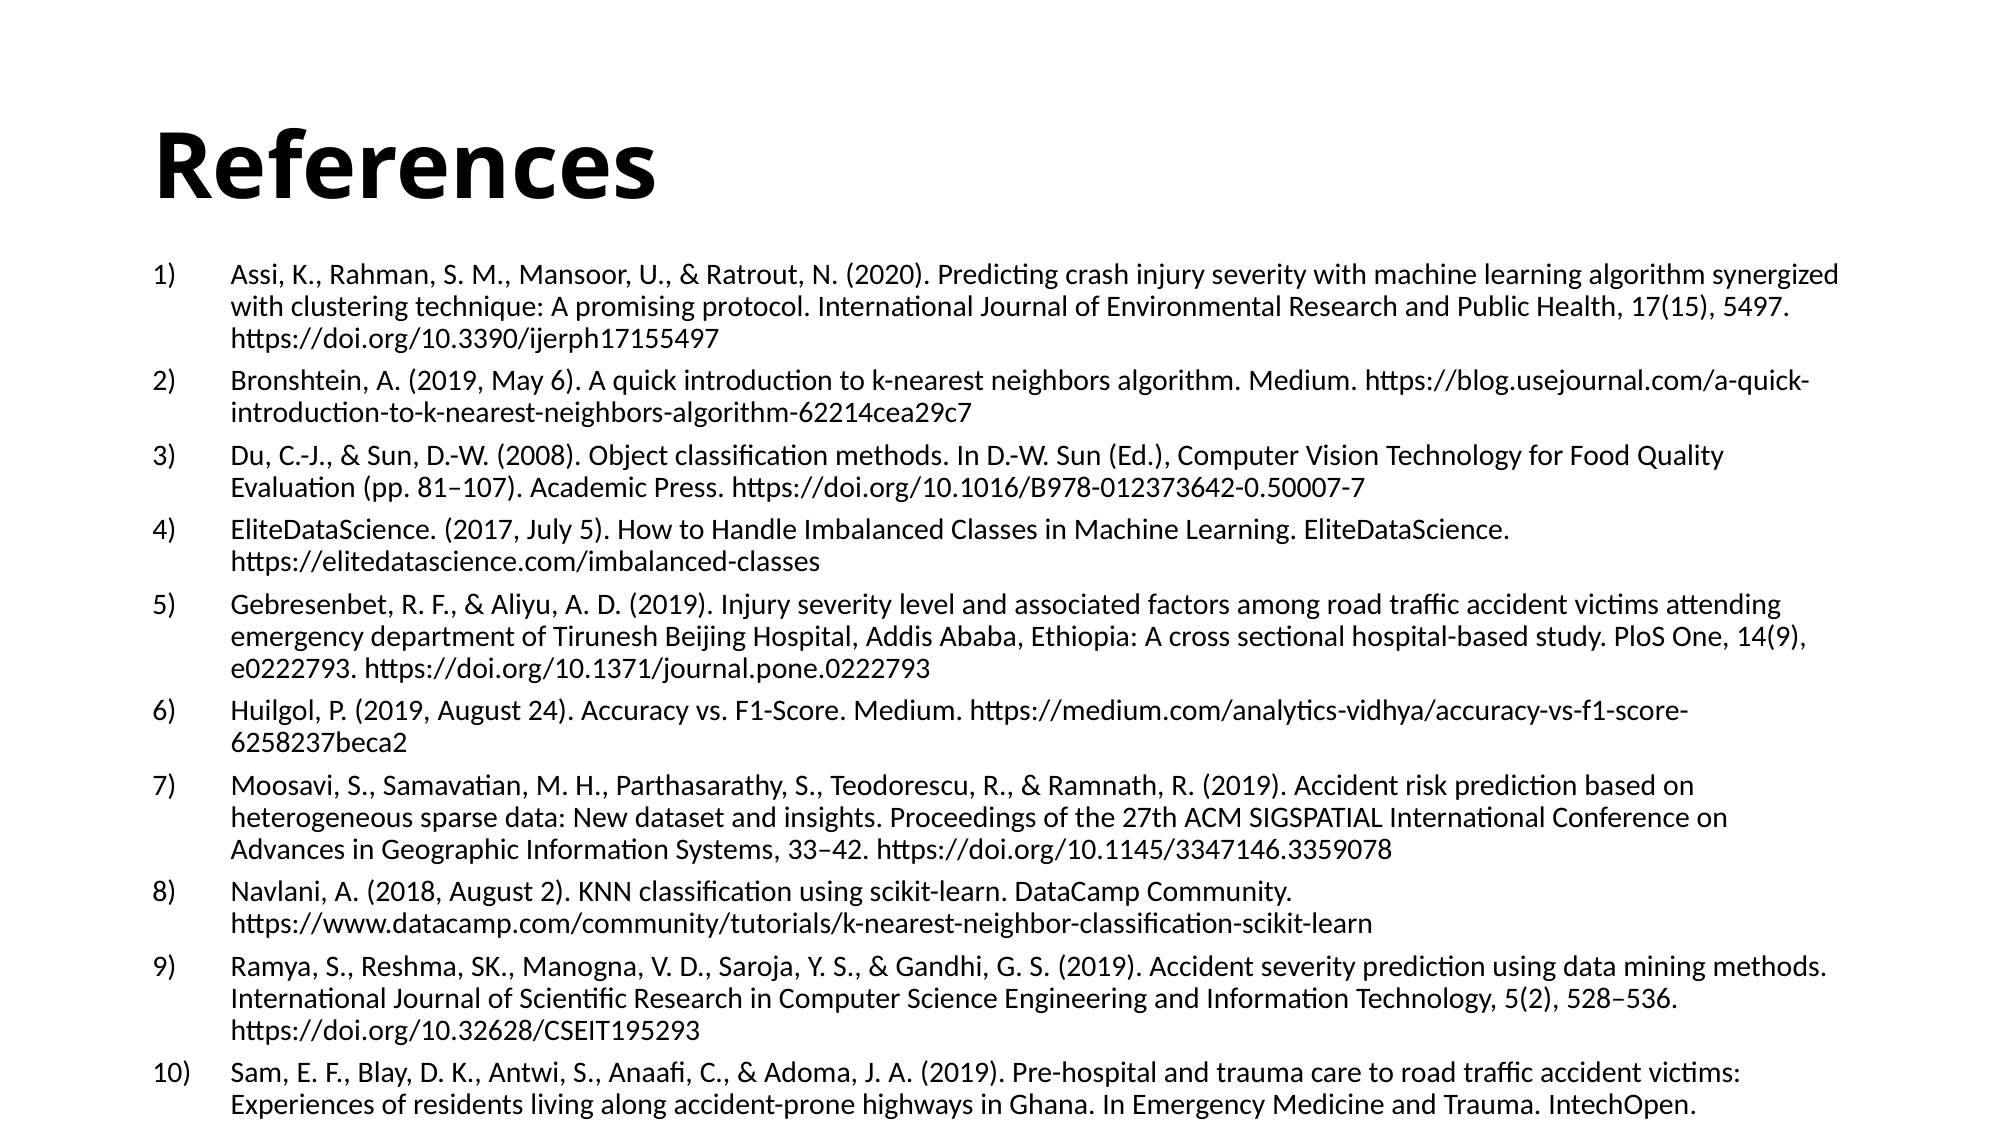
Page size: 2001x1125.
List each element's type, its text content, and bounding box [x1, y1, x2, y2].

title References [137, 59, 1863, 251]
list Assi, K., Rahman, S. M., Mansoor, U., & Ratrout, N. (2020). Predicting crash injury severity with machine learning algorithm synergized with clustering technique: A promising protocol. International Journal of Environmental Research and Public Health, 17(15), 5497. https://doi.org/10.3390/ijerph17155497 Bronshtein, A. (2019, May 6). A quick introduction to k-nearest neighbors algorithm. Medium. https://blog.usejournal.com/a-quick-introduction-to-k-nearest-neighbors-algorithm-62214cea29c7 Du, C.-J., & Sun, D.-W. (2008). Object classification methods. In D.-W. Sun (Ed.), Computer Vision Technology for Food Quality Evaluation (pp. 81–107). Academic Press. https://doi.org/10.1016/B978-012373642-0.50007-7 EliteDataScience. (2017, July 5). How to Handle Imbalanced Classes in Machine Learning. EliteDataScience. https://elitedatascience.com/imbalanced-classes Gebresenbet, R. F., & Aliyu, A. D. (2019). Injury severity level and associated factors among road traffic accident victims attending emergency department of Tirunesh Beijing Hospital, Addis Ababa, Ethiopia: A cross sectional hospital-based study. PloS One, 14(9), e0222793. https://doi.org/10.1371/journal.pone.0222793 Huilgol, P. (2019, August 24). Accuracy vs. F1-Score. Medium. https://medium.com/analytics-vidhya/accuracy-vs-f1-score-6258237beca2 Moosavi, S., Samavatian, M. H., Parthasarathy, S., Teodorescu, R., & Ramnath, R. (2019). Accident risk prediction based on heterogeneous sparse data: New dataset and insights. Proceedings of the 27th ACM SIGSPATIAL International Conference on Advances in Geographic Information Systems, 33–42. https://doi.org/10.1145/3347146.3359078 Navlani, A. (2018, August 2). KNN classification using scikit-learn. DataCamp Community. https://www.datacamp.com/community/tutorials/k-nearest-neighbor-classification-scikit-learn Ramya, S., Reshma, SK., Manogna, V. D., Saroja, Y. S., & Gandhi, G. S. (2019). Accident severity prediction using data mining methods. International Journal of Scientific Research in Computer Science Engineering and Information Technology, 5(2), 528–536. https://doi.org/10.32628/CSEIT195293 Sam, E. F., Blay, D. K., Antwi, S., Anaafi, C., & Adoma, J. A. (2019). Pre-hospital and trauma care to road traffic accident victims: Experiences of residents living along accident-prone highways in Ghana. In Emergency Medicine and Trauma. IntechOpen. https://doi.org/10.5772/intechopen.86118 [137, 251, 1863, 1125]
